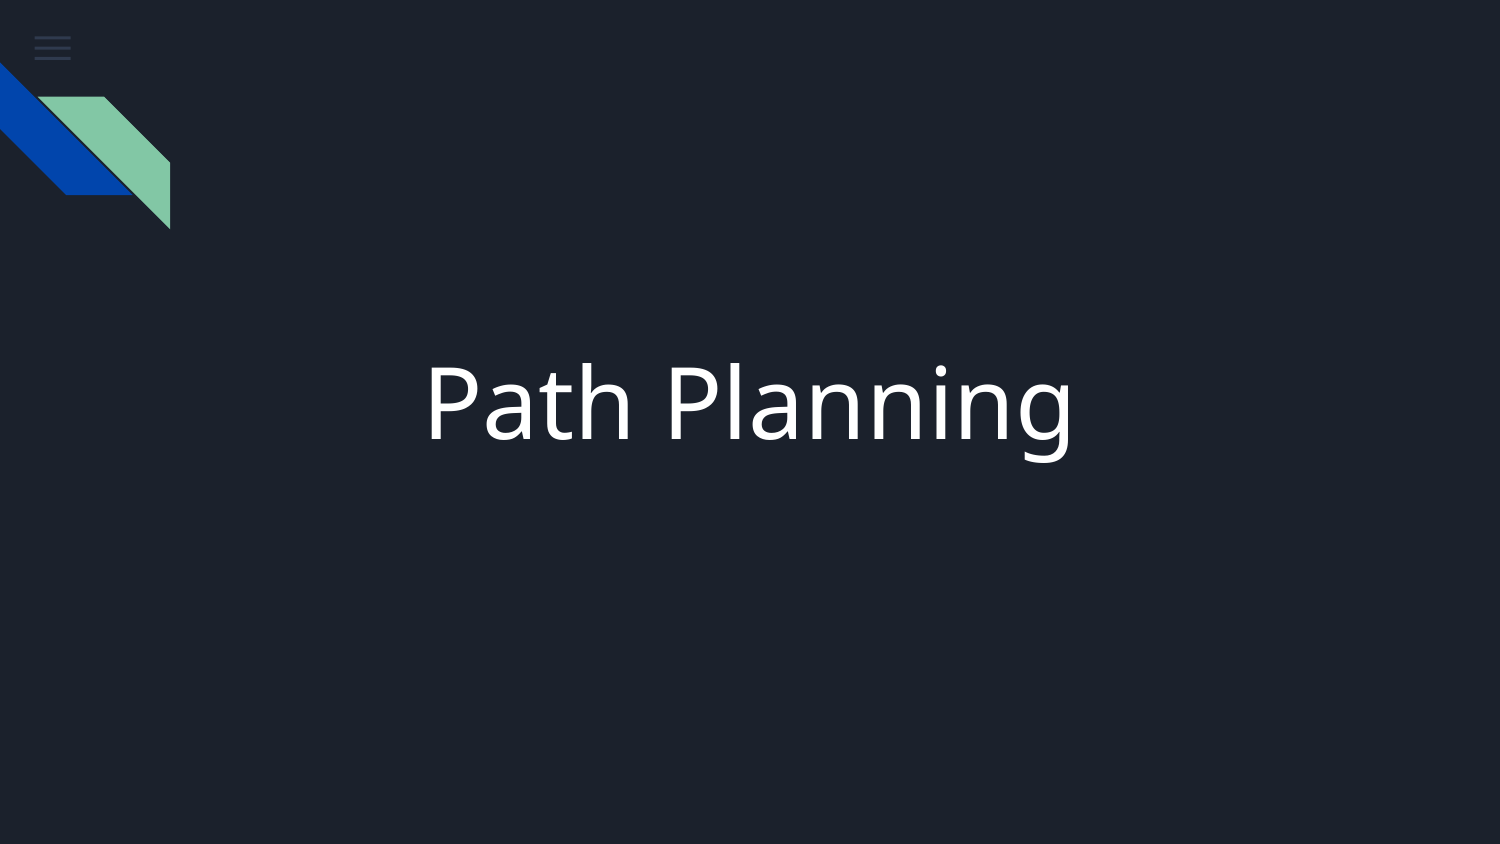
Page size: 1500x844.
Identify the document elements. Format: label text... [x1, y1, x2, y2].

title Path Planning [0, 324, 1500, 493]
